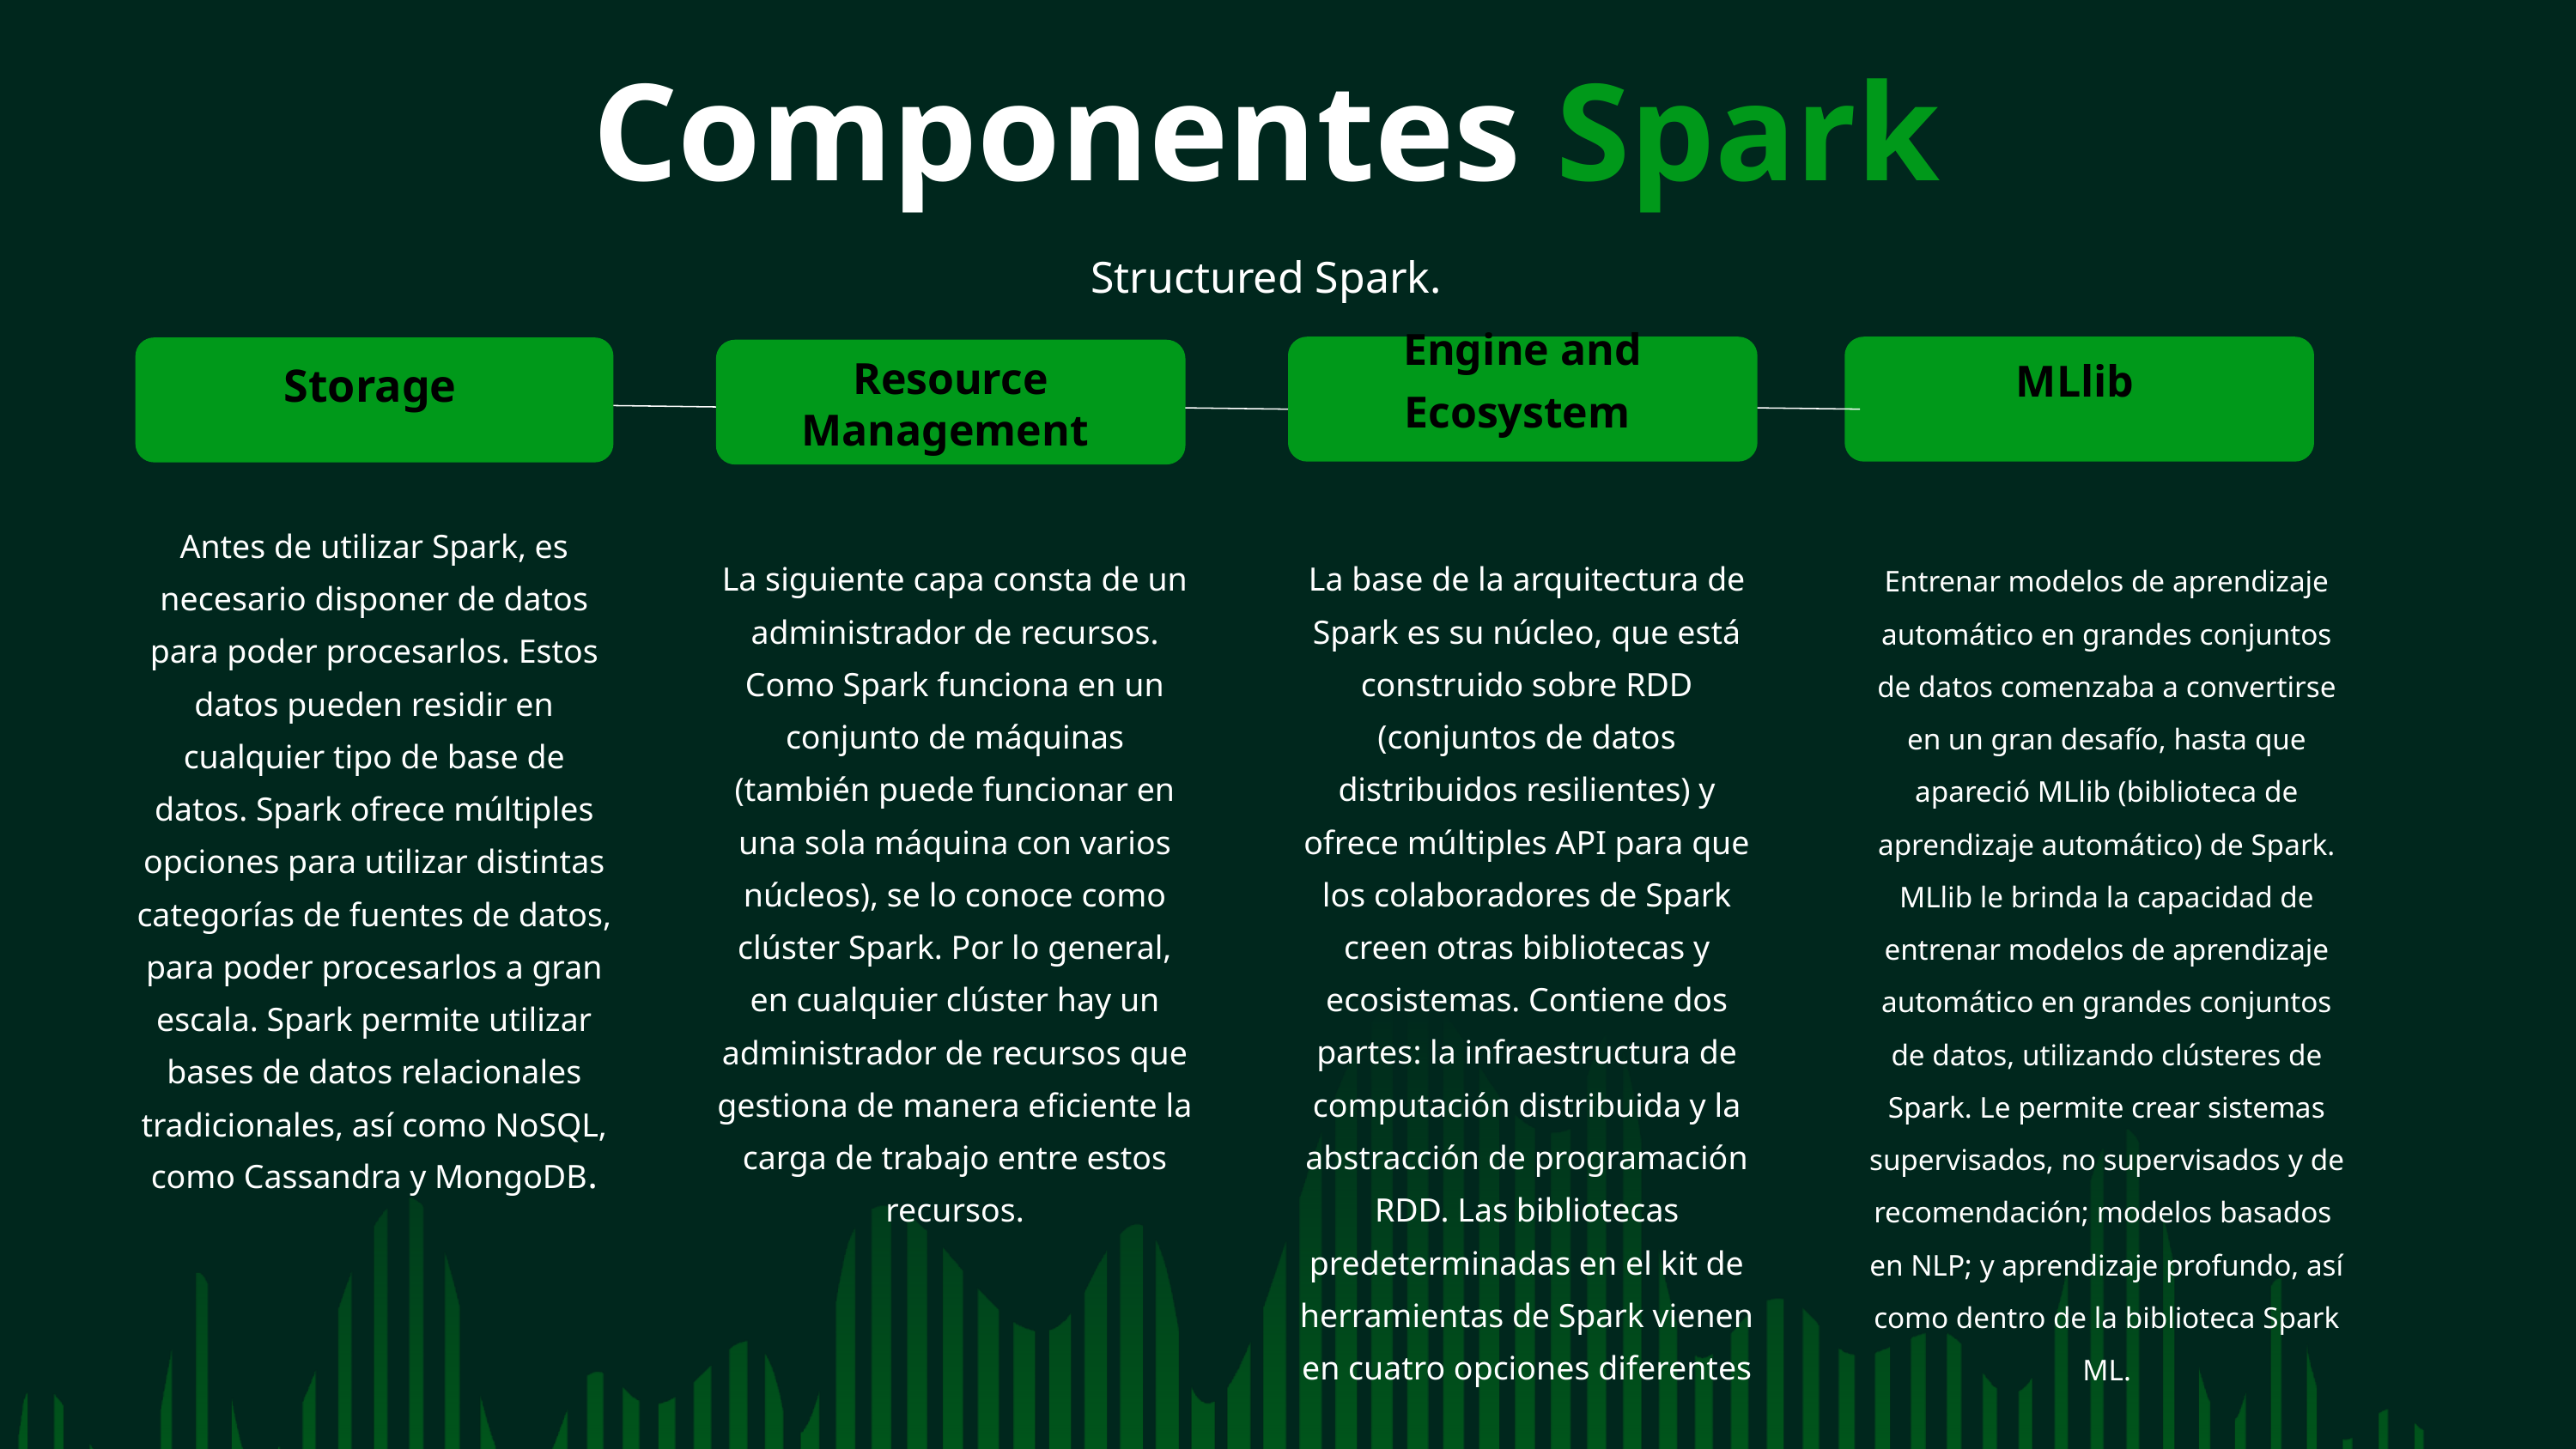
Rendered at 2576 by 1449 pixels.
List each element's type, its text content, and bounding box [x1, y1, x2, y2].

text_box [461, 59, 2072, 299]
text_box Antes de utilizar Spark, es necesario disponer de datos para poder procesarlos. Estos datos pueden residir en cualquier tipo de base de datos. Spark ofrece múltiples opciones para utilizar distintas categorías de fuentes de datos, para poder procesarlos a gran escala. Spark permite utilizar bases de datos relacionales tradicionales, así como NoSQL, como Cassandra y MongoDB. [135, 512, 614, 1196]
text_box La base de la arquitectura de Spark es su núcleo, que está construido sobre RDD (conjuntos de datos distribuidos resilientes) y ofrece múltiples API para que los colaboradores de Spark creen otras bibliotecas y ecosistemas. Contiene dos partes: la infraestructura de computación distribuida y la abstracción de programación RDD. Las bibliotecas predeterminadas en el kit de herramientas de Spark vienen en cuatro opciones diferentes [1288, 545, 1766, 1386]
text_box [1844, 286, 2315, 462]
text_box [1287, 336, 1758, 462]
text_box La siguiente capa consta de un administrador de recursos. Como Spark funciona en un conjunto de máquinas (también puede funcionar en una sola máquina con varios núcleos), se lo conoce como clúster Spark. Por lo general, en cualquier clúster hay un administrador de recursos que gestiona de manera eficiente la carga de trabajo entre estos recursos. [715, 545, 1194, 1229]
text_box [0, 991, 2576, 1449]
text_box Entrenar modelos de aprendizaje automático en grandes conjuntos de datos comenzaba a convertirse en un gran desafío, hasta que apareció MLlib (biblioteca de aprendizaje automático) de Spark. MLlib le brinda la capacidad de entrenar modelos de aprendizaje automático en grandes conjuntos de datos, utilizando clústeres de Spark. Le permite crear sistemas supervisados, no supervisados ​​y de recomendación; modelos basados ​​en NLP; y aprendizaje profundo, así como dentro de la biblioteca Spark ML. [1868, 545, 2347, 1386]
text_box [135, 323, 614, 499]
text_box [715, 289, 1186, 465]
